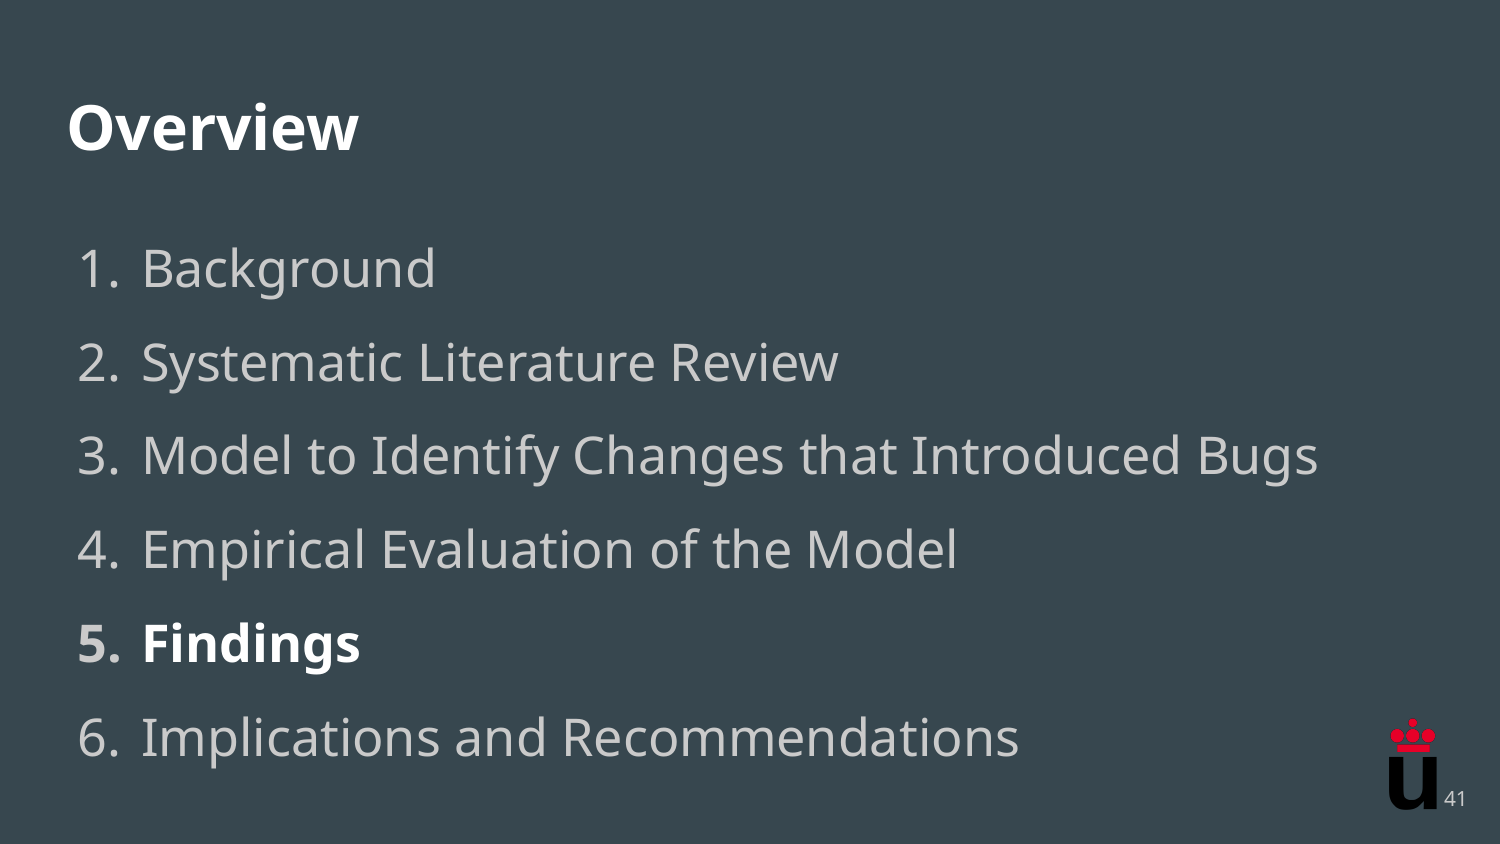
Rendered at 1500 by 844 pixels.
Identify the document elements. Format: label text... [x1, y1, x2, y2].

picture [1360, 711, 1469, 820]
title Overview [51, 72, 1449, 167]
list Background Systematic Literature Review Model to Identify Changes that Introduced Bugs Empirical Evaluation of the Model Findings Implications and Recommendations [51, 189, 1449, 750]
slide_number 41 [1392, 767, 1483, 833]
